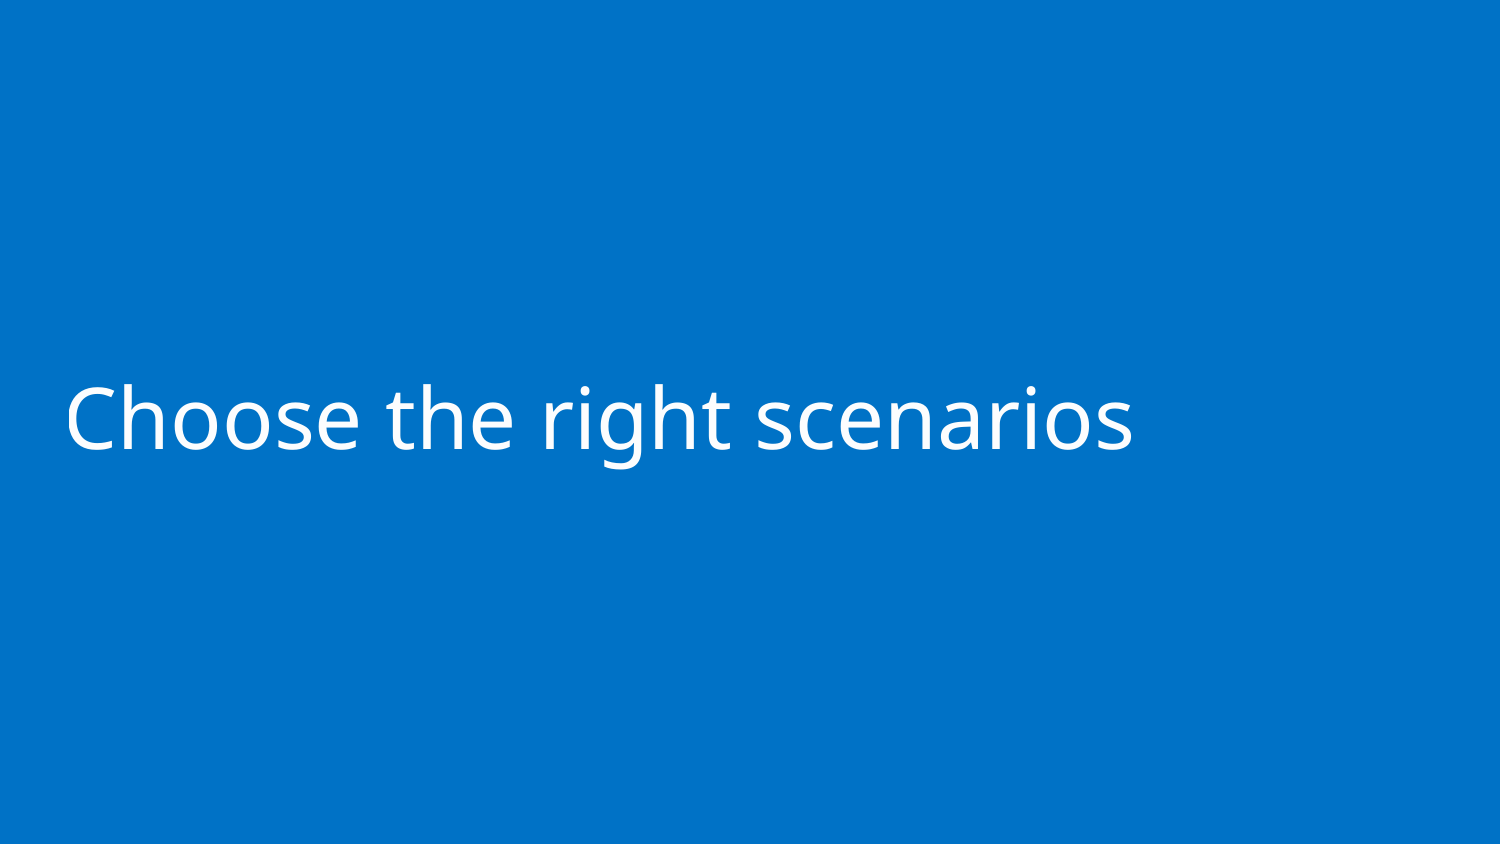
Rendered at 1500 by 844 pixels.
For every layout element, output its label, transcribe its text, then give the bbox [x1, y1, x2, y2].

title Choose the right scenarios [63, 375, 1436, 469]
